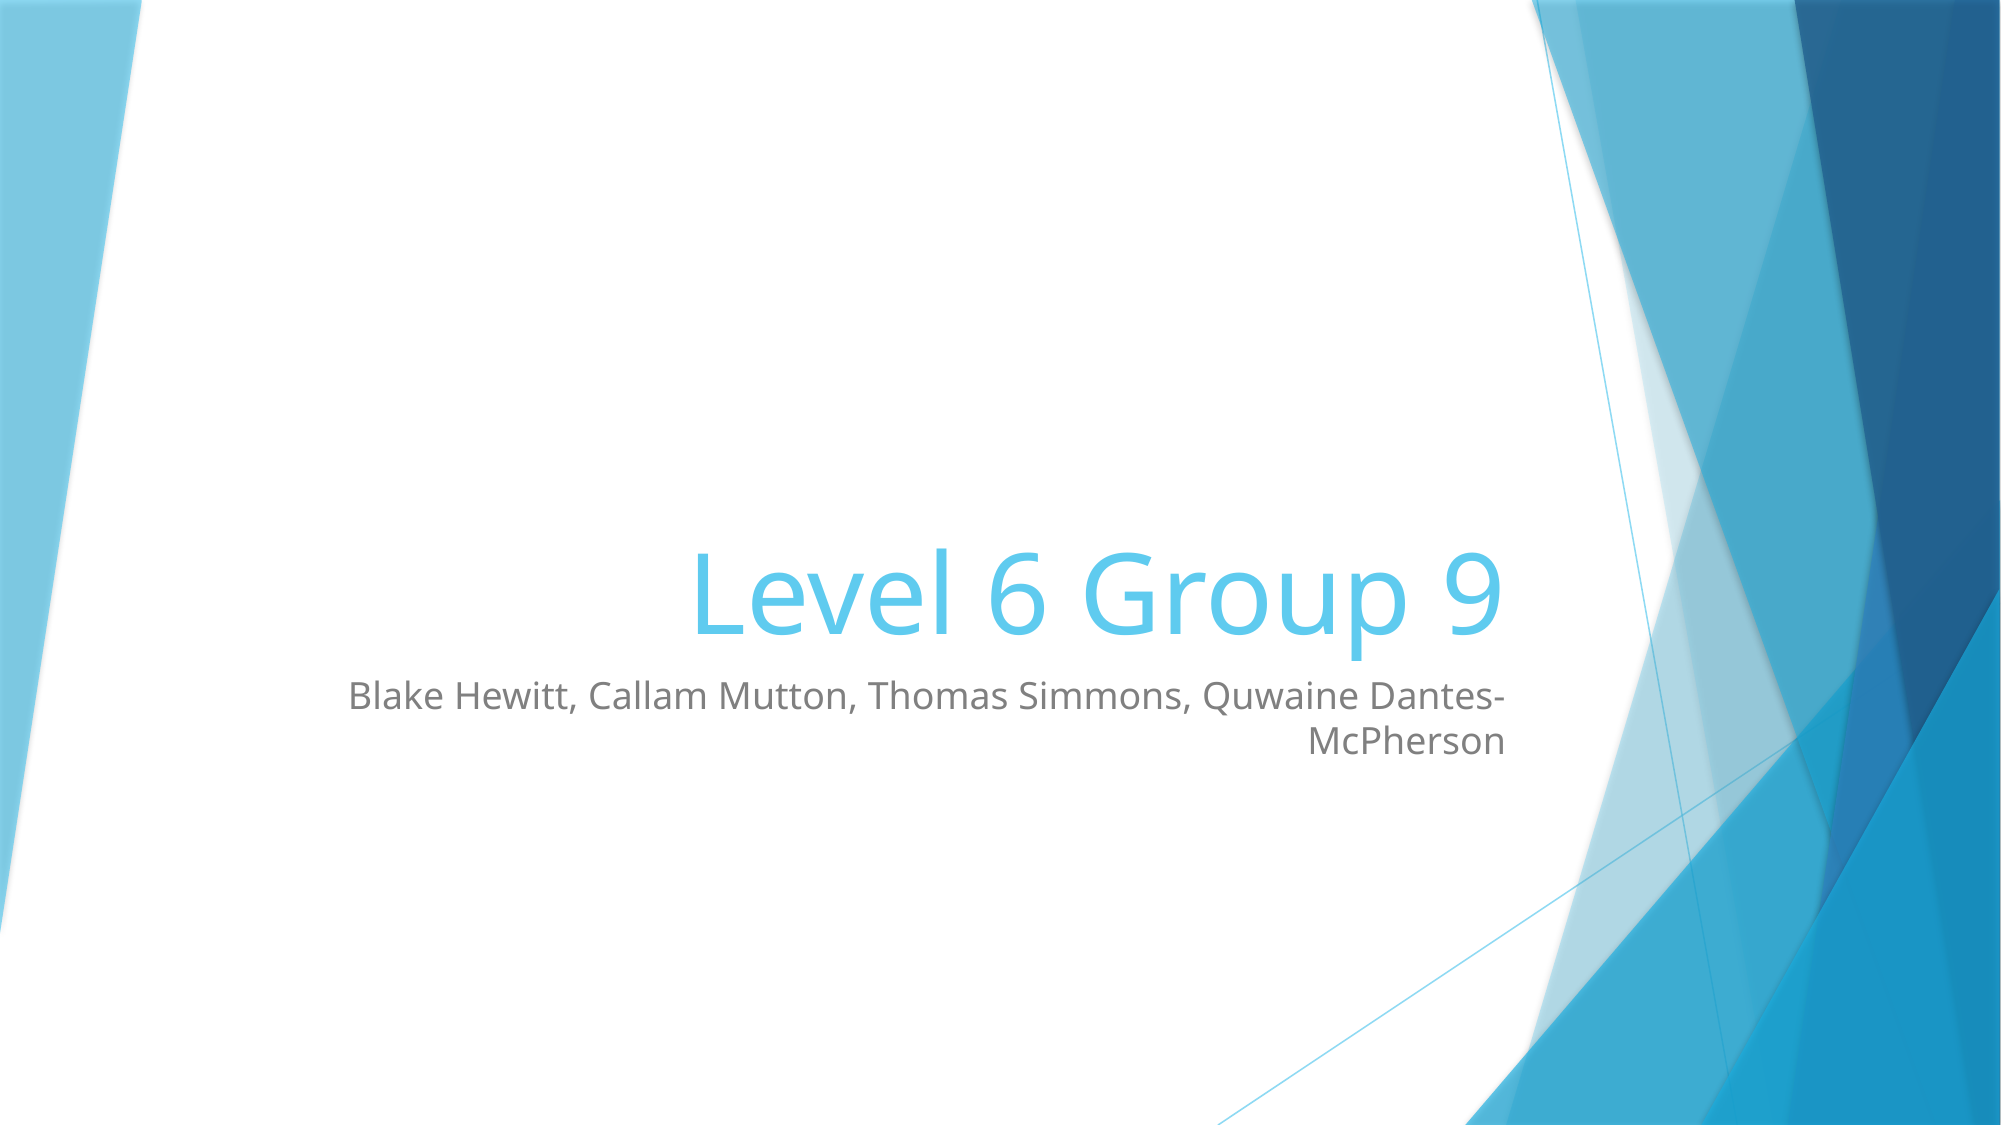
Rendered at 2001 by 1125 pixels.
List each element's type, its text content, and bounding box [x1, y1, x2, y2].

subtitle Blake Hewitt, Callam Mutton, Thomas Simmons, Quwaine Dantes-McPherson [197, 664, 1522, 845]
title Level 6 Group 9 [247, 394, 1522, 664]
